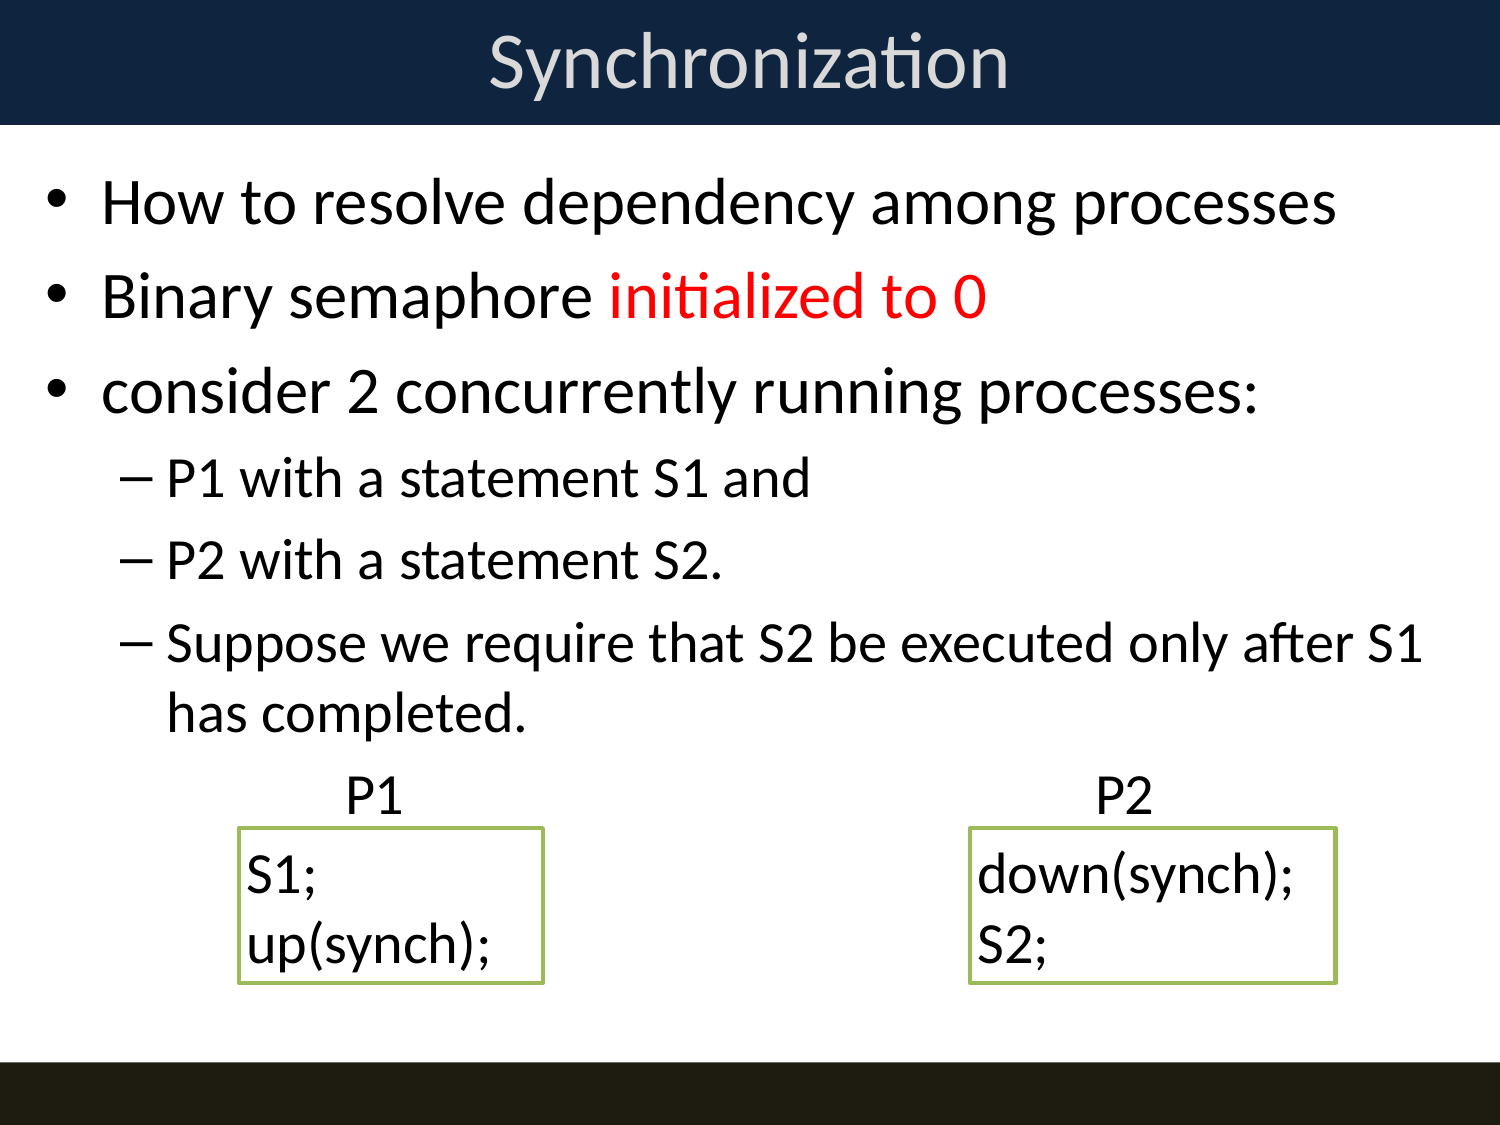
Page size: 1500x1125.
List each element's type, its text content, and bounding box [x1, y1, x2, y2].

list How to resolve dependency among processes Binary semaphore initialized to 0 consider 2 concurrently running processes: P1 with a statement S1 and P2 with a statement S2. Suppose we require that S2 be executed only after S1 has completed. P1 P2 [37, 149, 1463, 1005]
title Synchronization [0, 0, 1500, 113]
text_box S1; up(synch); [238, 828, 543, 984]
text_box down(synch); S2; [969, 828, 1336, 984]
